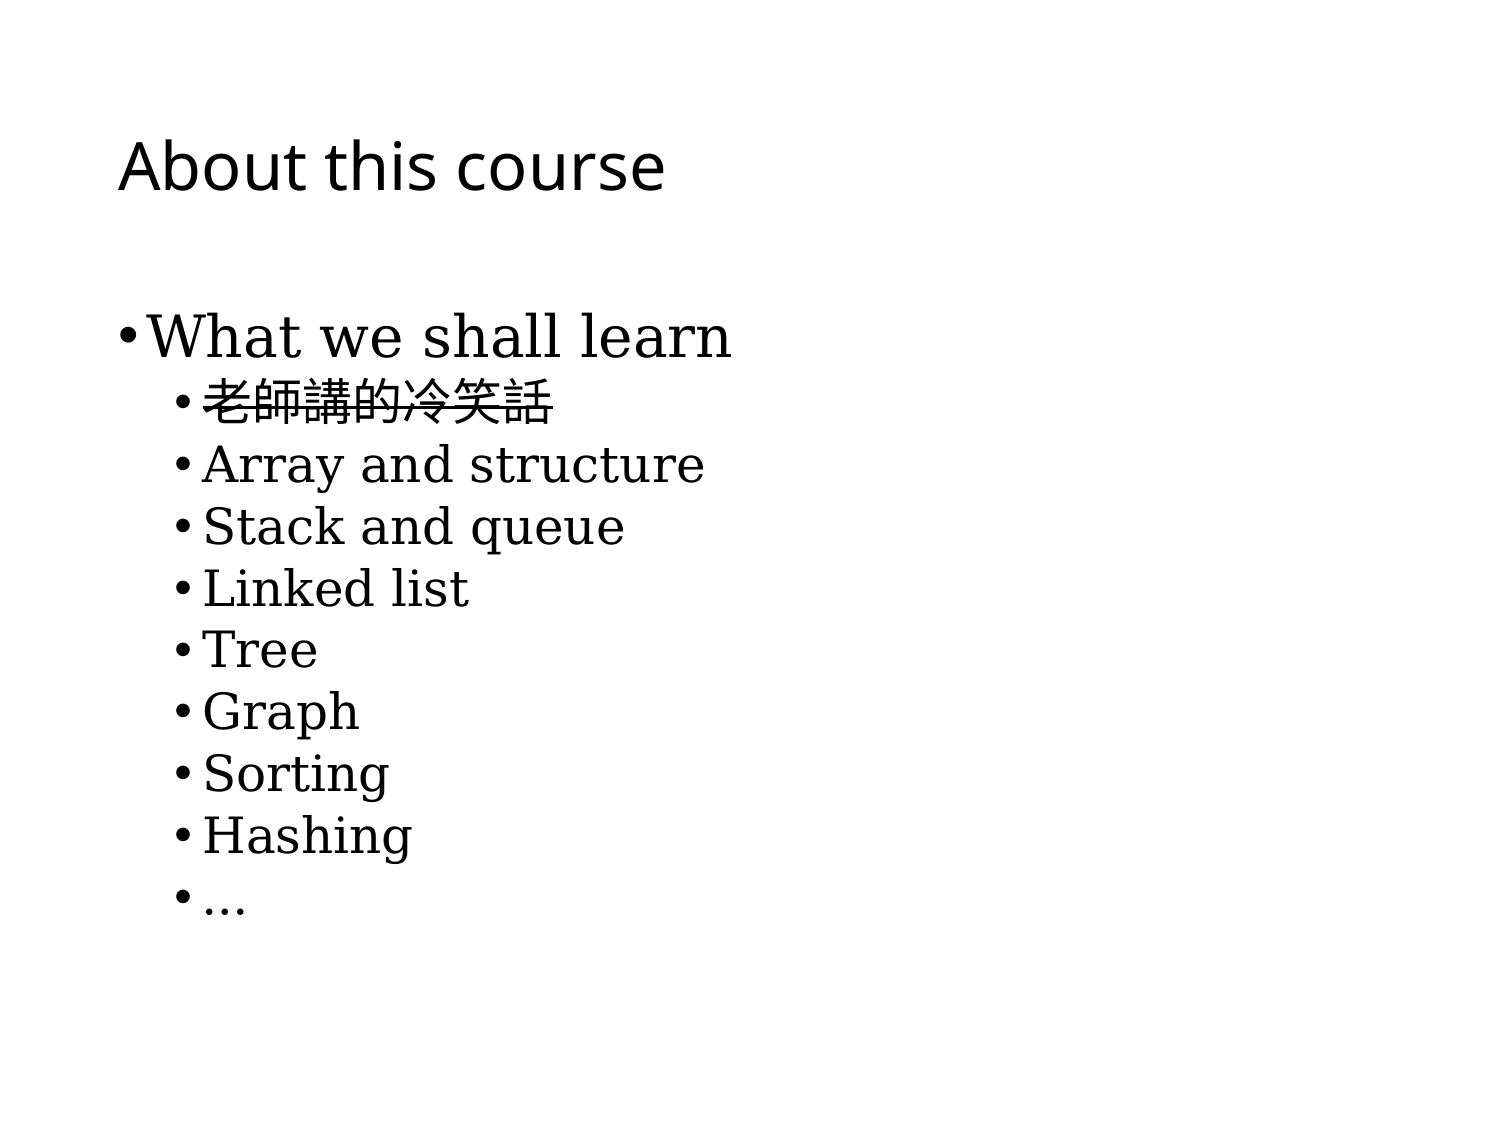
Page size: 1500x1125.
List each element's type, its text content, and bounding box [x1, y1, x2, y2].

title About this course [103, 59, 1397, 278]
list What we shall learn 老師講的冷笑話 Array and structure Stack and queue Linked list Tree Graph Sorting Hashing … [103, 299, 1397, 1014]
